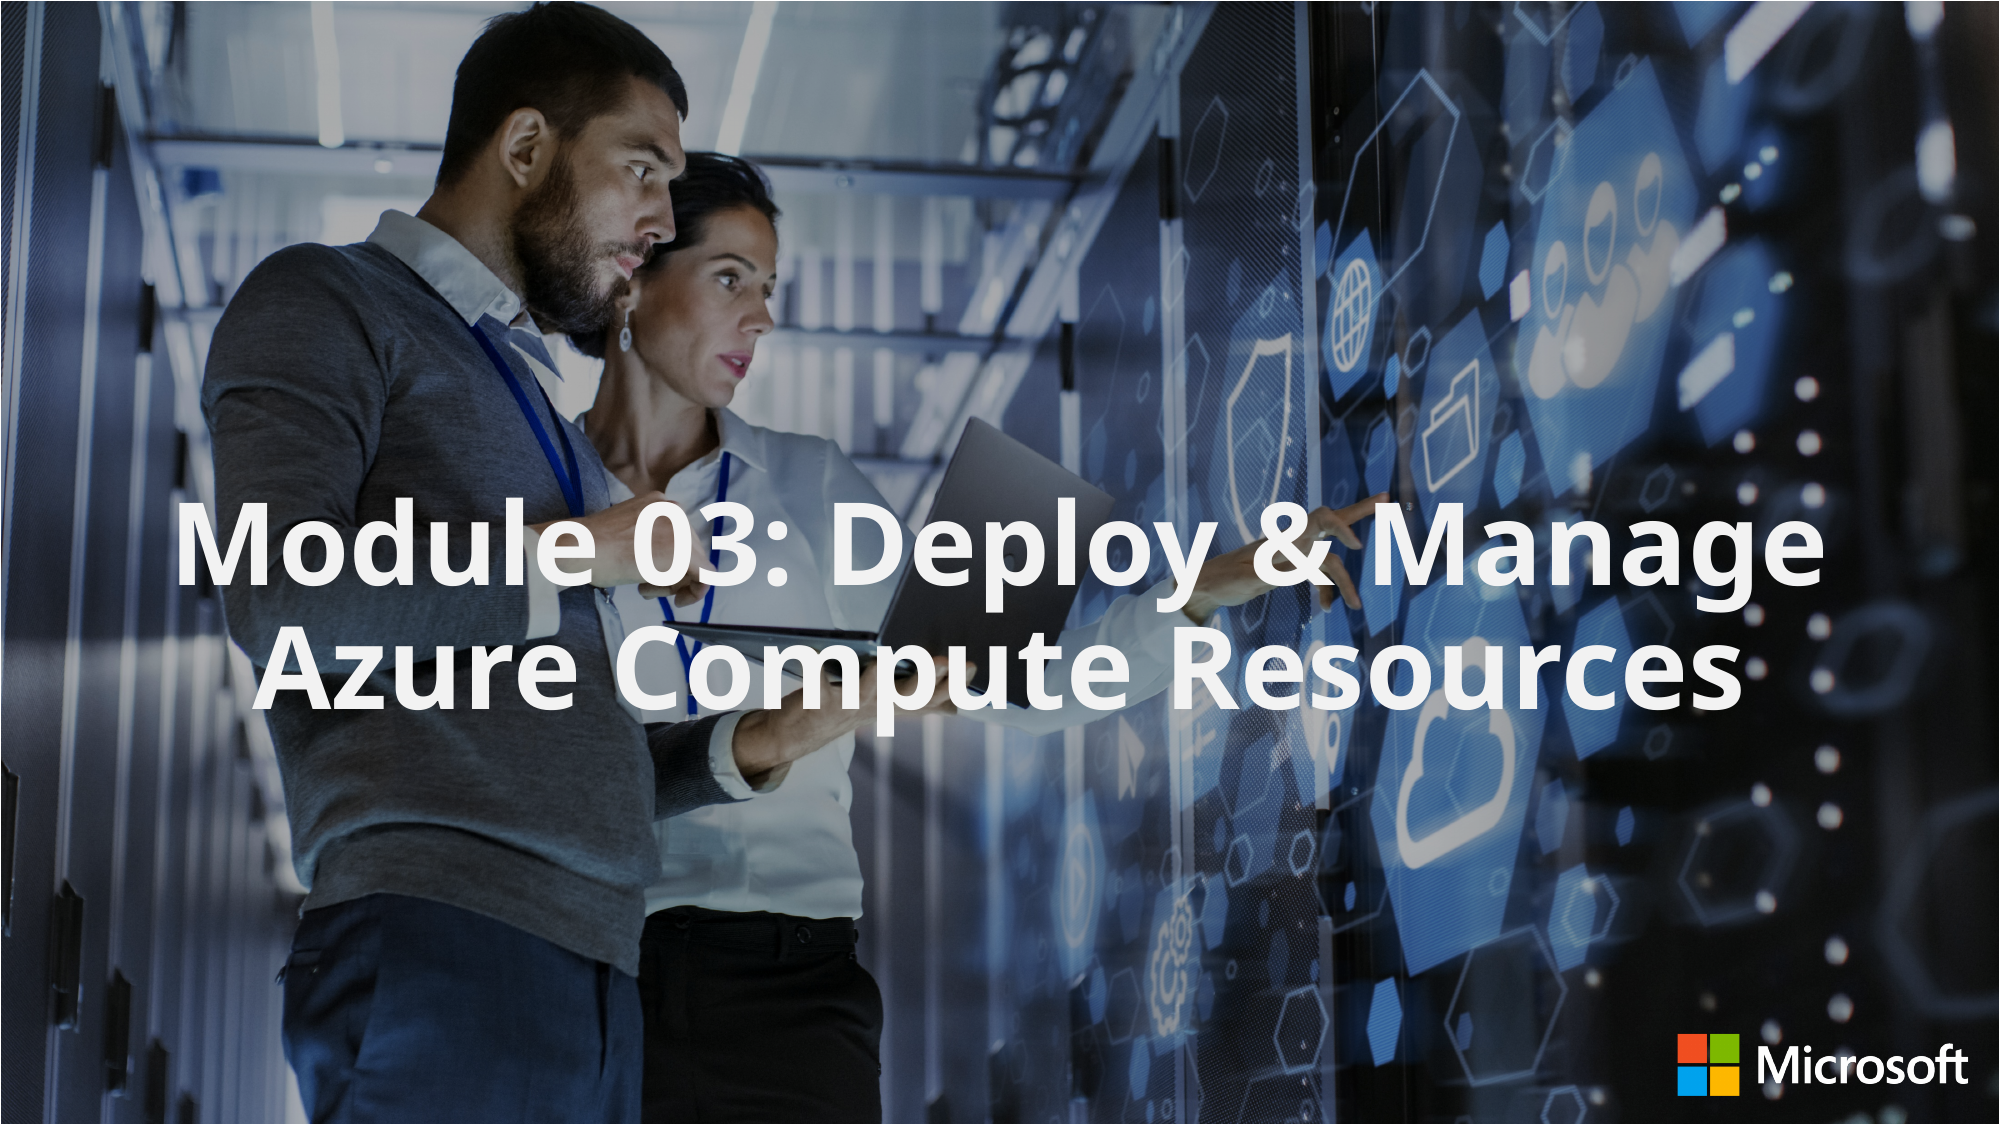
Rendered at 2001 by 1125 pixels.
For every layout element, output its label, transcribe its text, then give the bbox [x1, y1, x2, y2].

picture [1, 1, 2001, 1125]
title Module 03: Deploy & Manage Azure Compute Resources [98, 383, 1902, 742]
